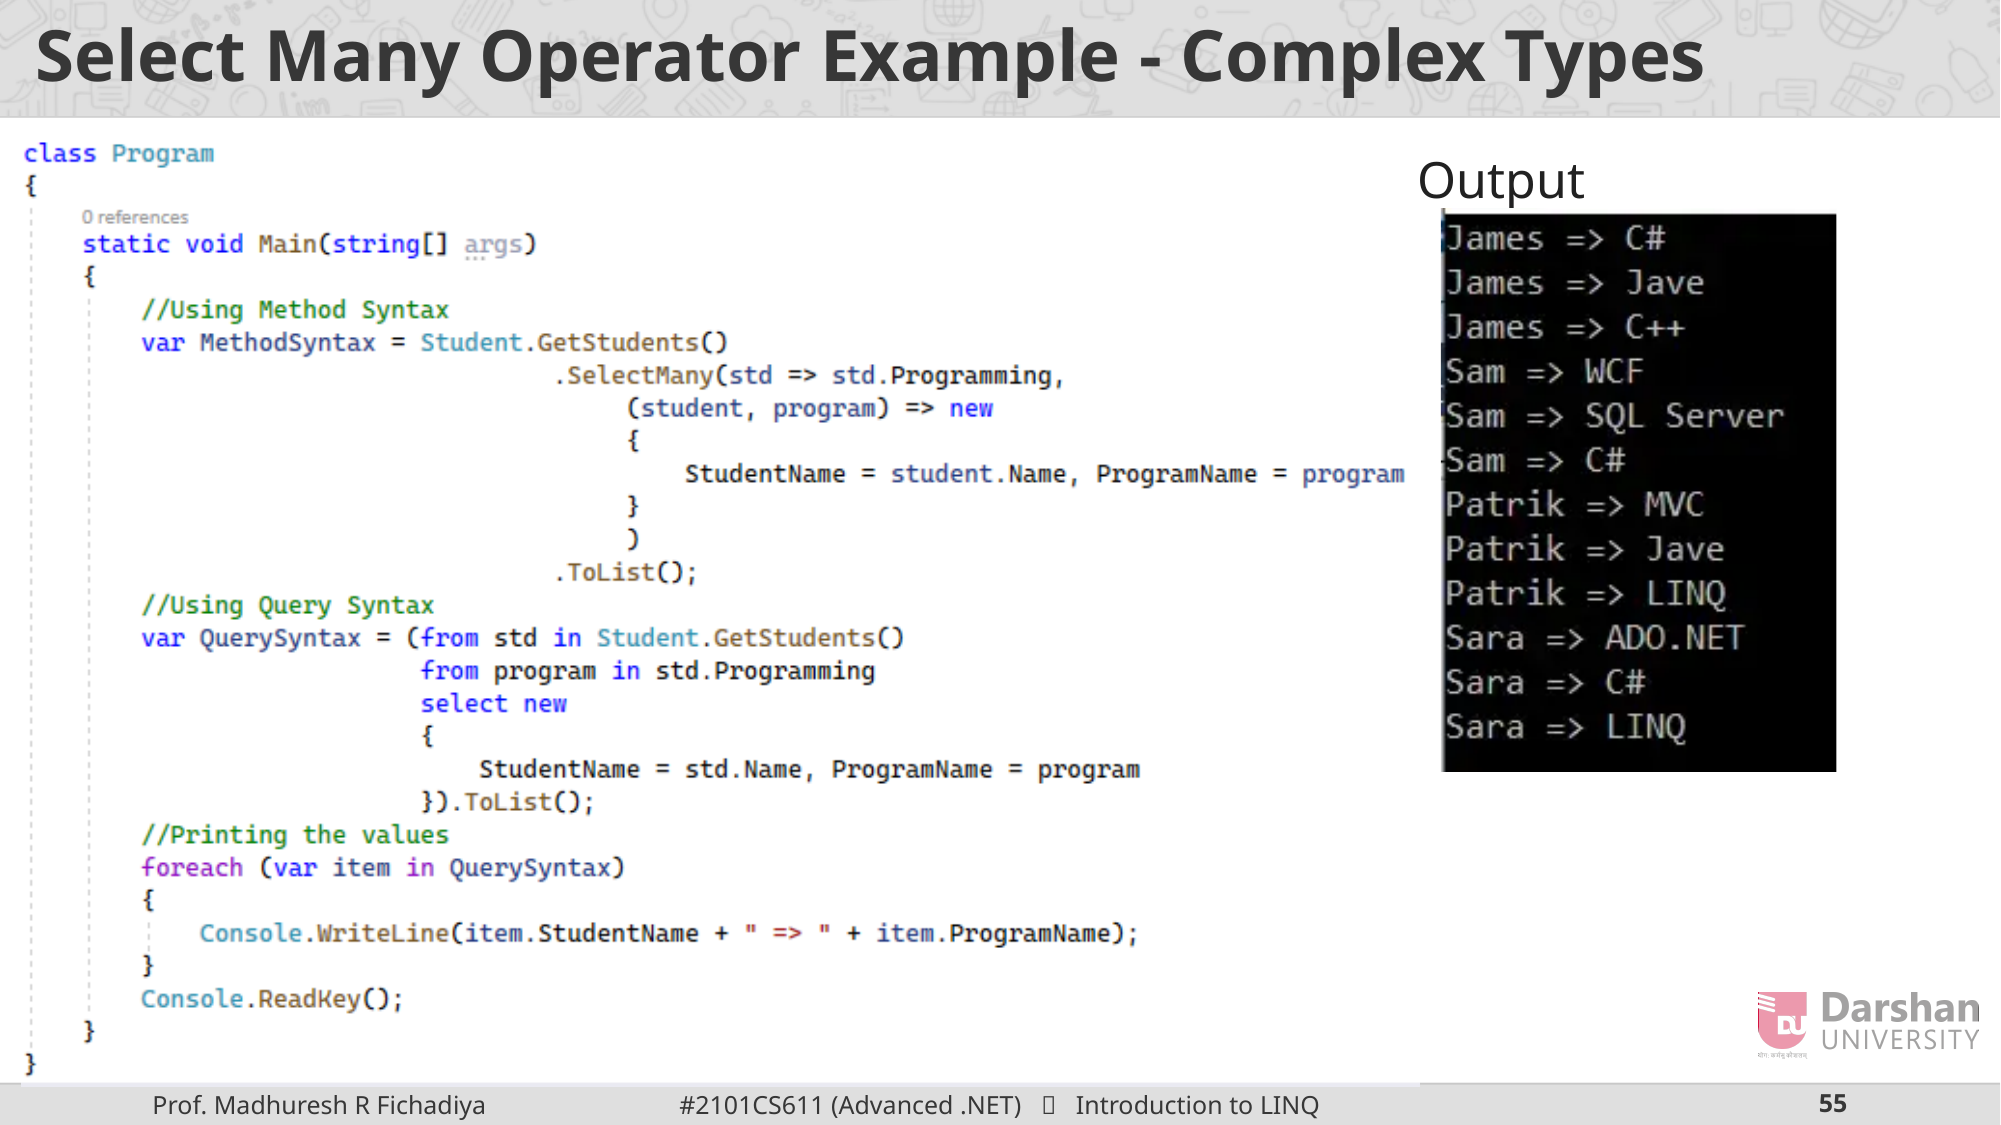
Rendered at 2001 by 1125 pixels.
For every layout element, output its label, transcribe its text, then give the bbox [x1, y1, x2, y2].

picture [21, 141, 1420, 1087]
text_box Output [1420, 141, 1601, 217]
picture [1440, 208, 1837, 772]
title Select Many Operator Example - Complex Types [0, 0, 2000, 117]
table_cell CE [1758, 992, 1979, 1059]
